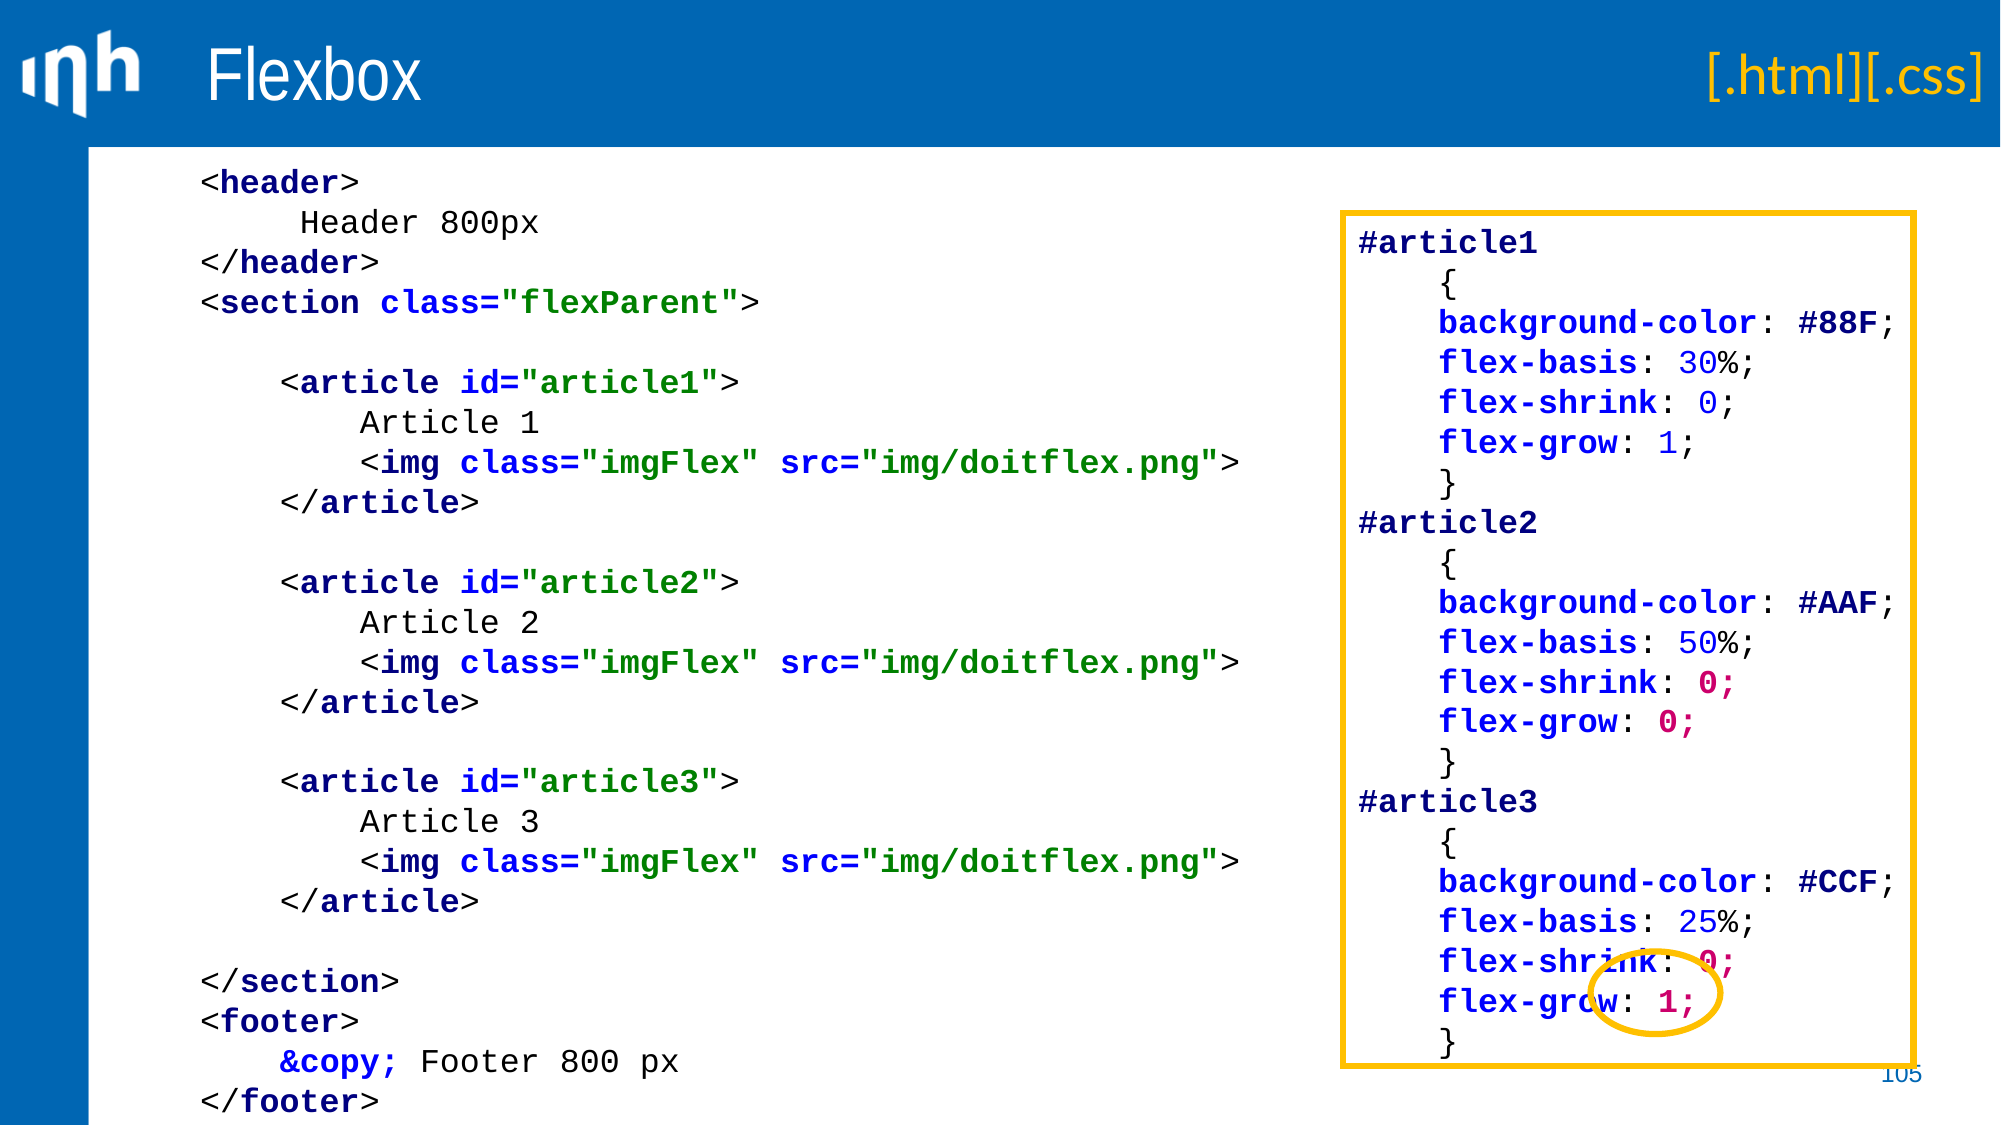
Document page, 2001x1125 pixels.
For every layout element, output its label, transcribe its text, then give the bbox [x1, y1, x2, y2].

text_box <header> Header 800px </header> <section class="flexParent"> <article id="article1"> Article 1 <img class="imgFlex" src="img/doitflex.png"> </article> <article id="article2"> Article 2 <img class="imgFlex" src="img/doitflex.png"> </article> <article id="article3"> Article 3 <img class="imgFlex" src="img/doitflex.png"> </article> </section> <footer> &copy; Footer 800 px </footer> [184, 153, 1755, 1125]
text_box [1590, 951, 1721, 1035]
text_box [.html][.css] [1575, 28, 2000, 114]
text_box #article1 { background-color: #88F; flex-basis: 30%; flex-shrink: 0; flex-grow: 1; } #article2 { background-color: #AAF; flex-basis: 50%; flex-shrink: 0; flex-grow: 0; } #article3 { background-color: #CCF; flex-basis: 25%; flex-shrink: 0; flex-grow: 1; } [1343, 213, 1914, 1067]
picture [0, 0, 2001, 1125]
text_box Flexbox [191, 18, 1691, 125]
text_box 105 [1782, 1042, 1938, 1103]
